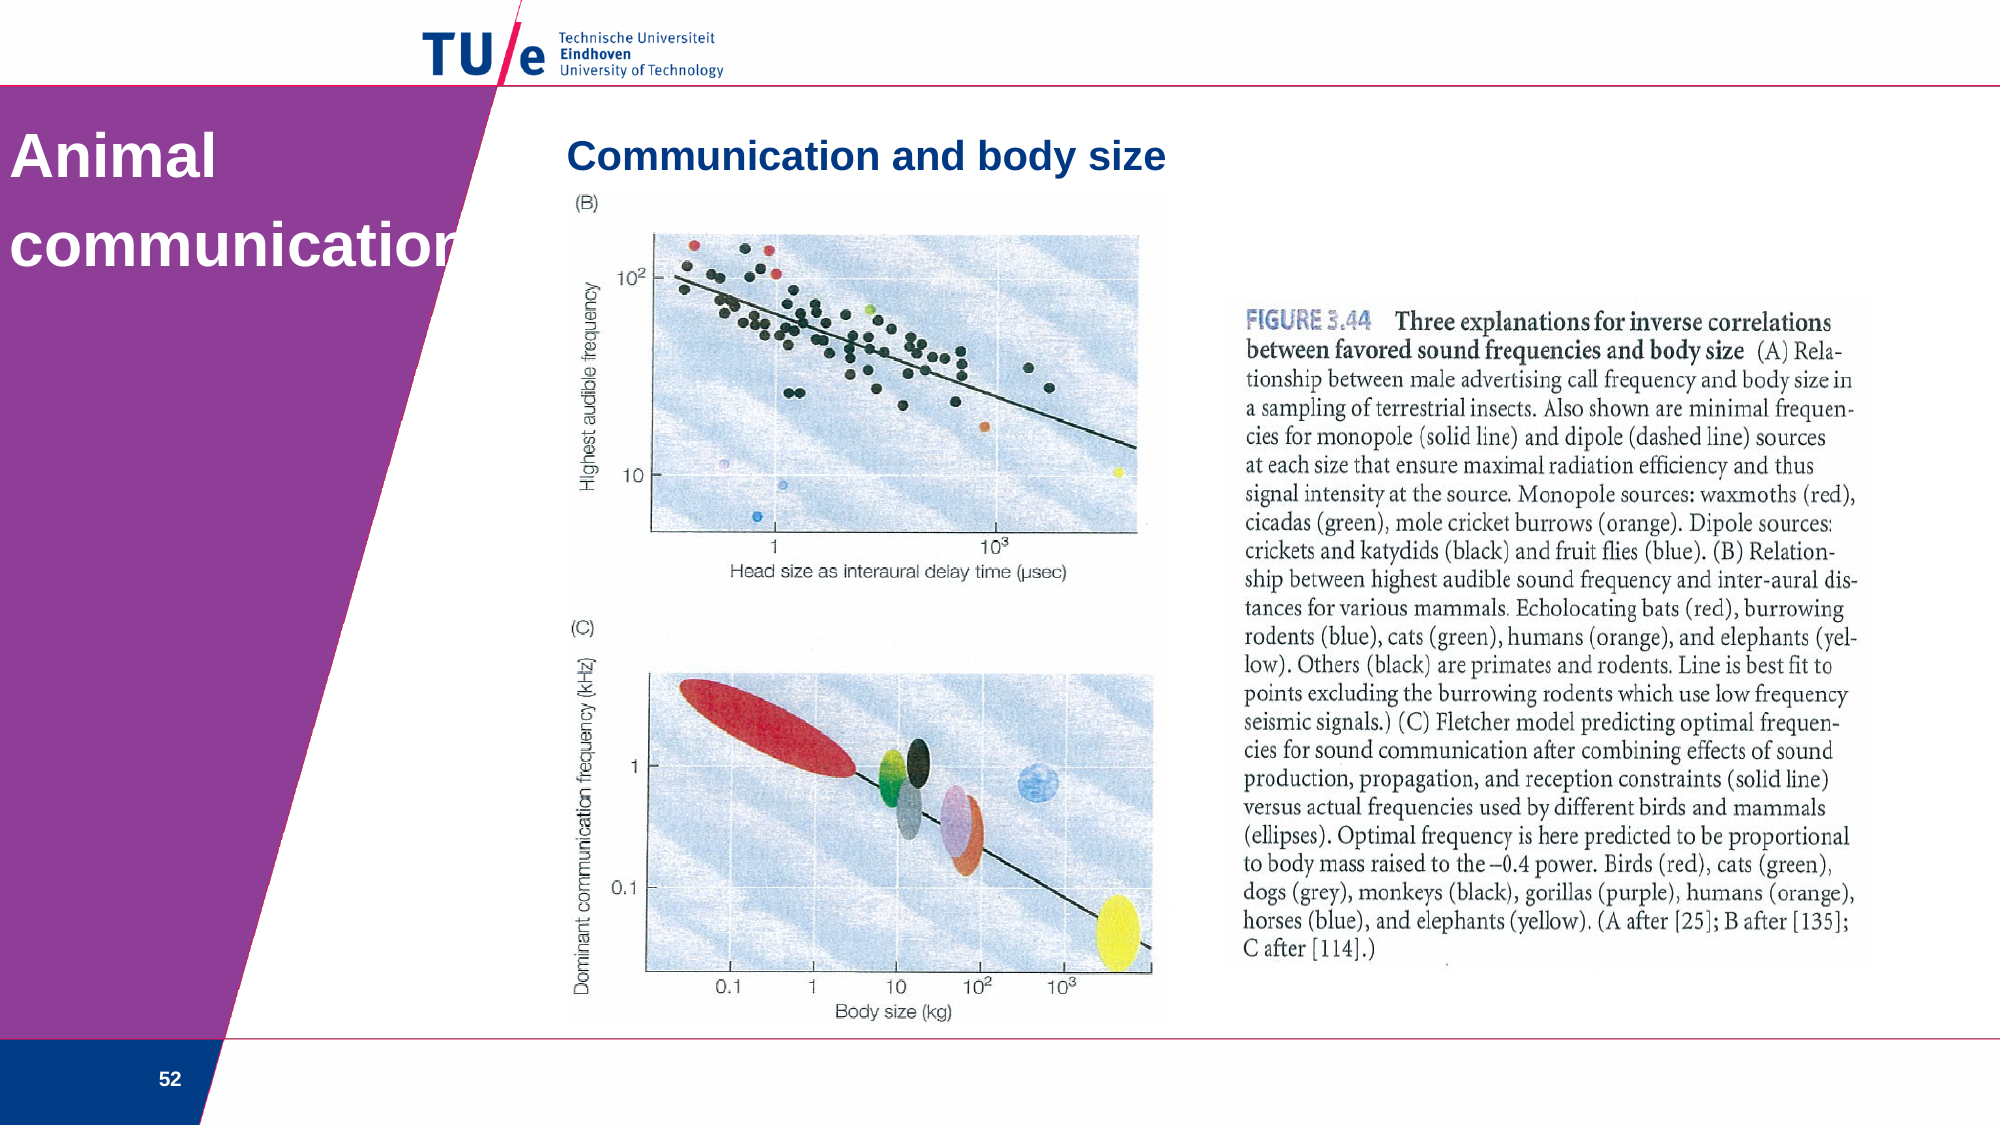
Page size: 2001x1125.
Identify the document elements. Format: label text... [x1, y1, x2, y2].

text_box [564, 180, 1865, 296]
title Animal communication [7, 99, 478, 290]
picture [0, 0, 2000, 1125]
slide_number 52 [152, 1065, 189, 1125]
text_box Communication and body size [564, 120, 1865, 180]
